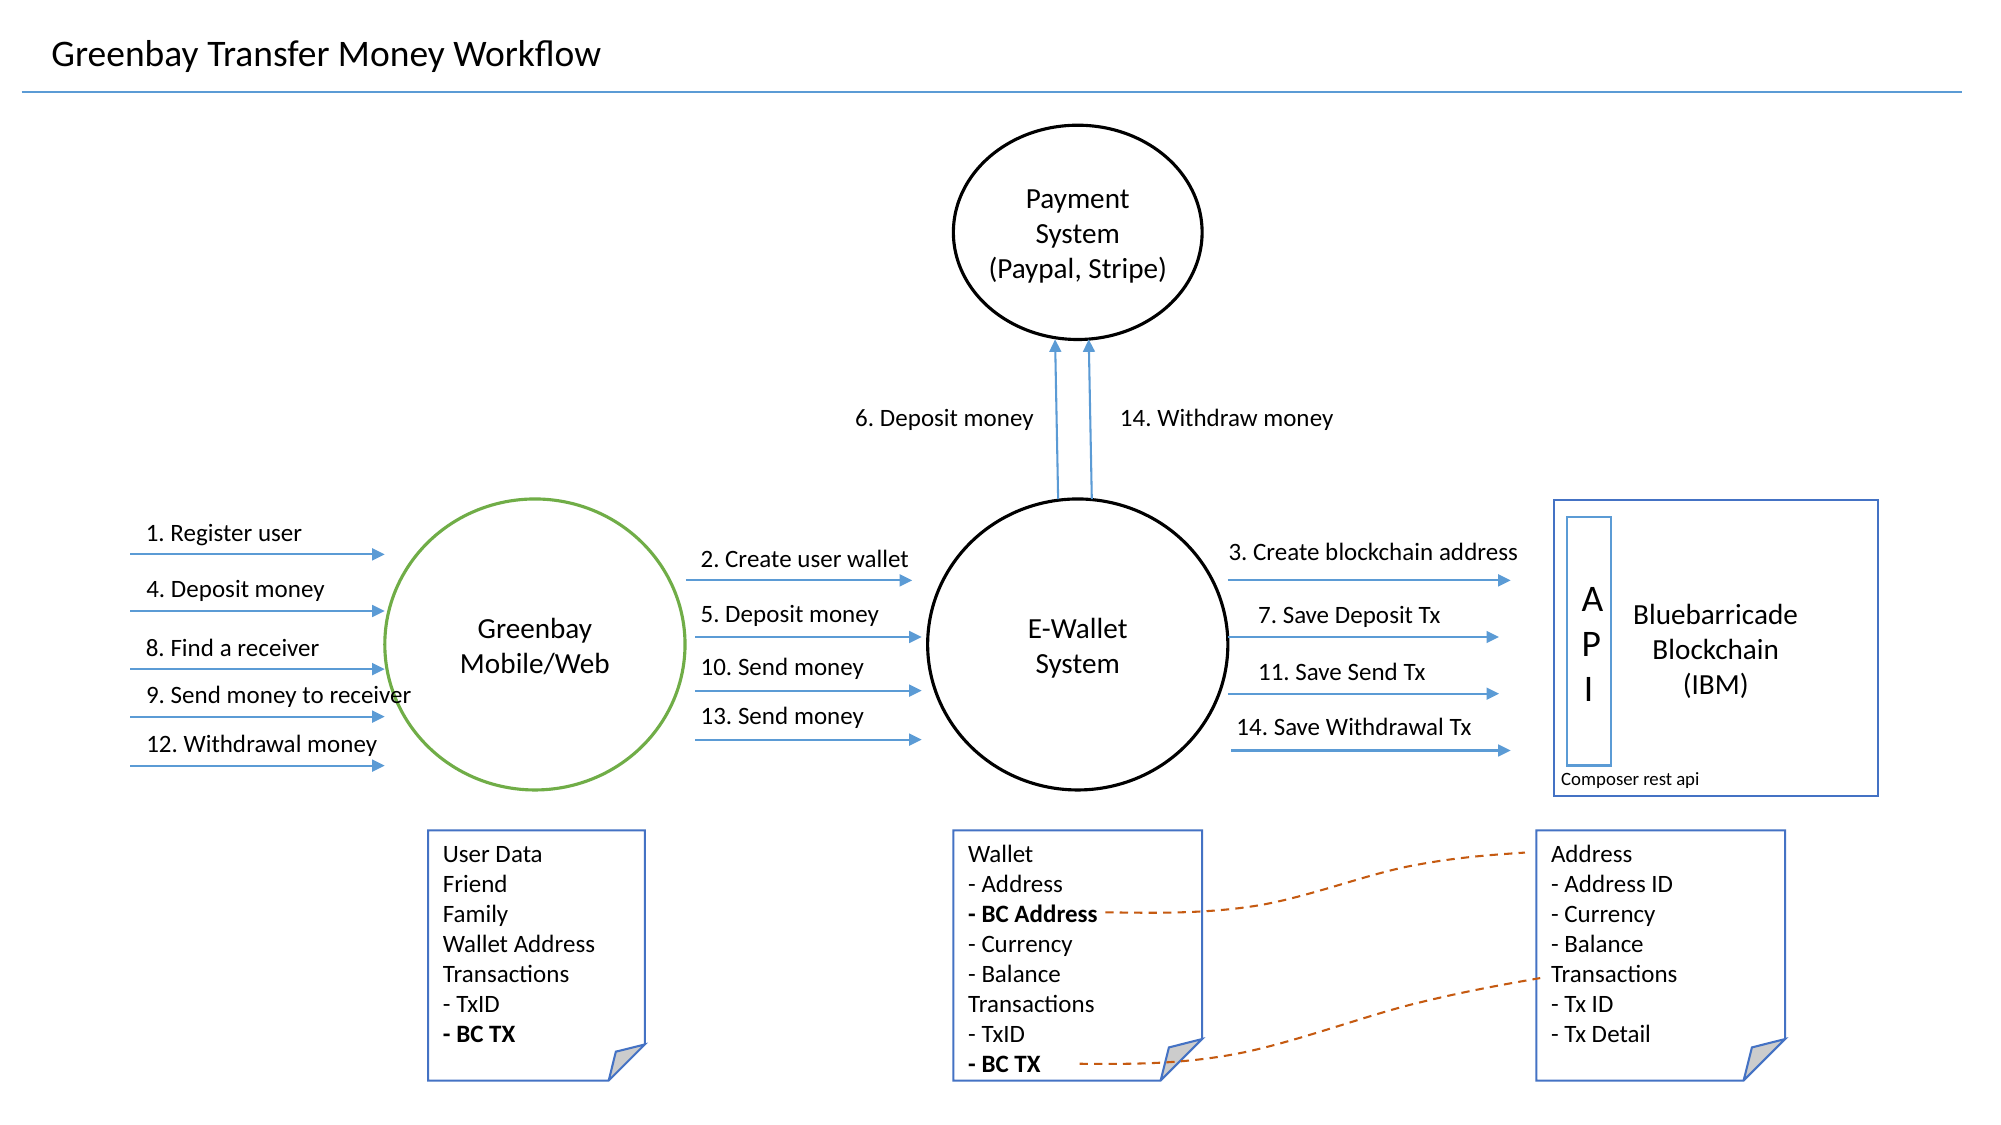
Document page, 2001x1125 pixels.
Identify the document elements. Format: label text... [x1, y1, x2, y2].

table_cell 200 [1747, 1042, 1779, 1074]
text_box 12. Withdrawal money [131, 720, 393, 765]
text_box Address - Address ID - Currency - Balance Transactions - Tx ID - Tx Detail [1535, 829, 1789, 1082]
text_box Greenbay Mobile/Web [383, 497, 687, 792]
text_box 7. Save Deposit Tx [1243, 591, 1480, 636]
text_box Bluebarricade Blockchain (IBM) [1553, 499, 1879, 797]
text_box 14. Withdraw money [1105, 394, 1365, 439]
text_box User Data Friend Family Wallet Address Transactions - TxID - BC TX [427, 829, 649, 1082]
text_box 11. Save Send Tx [1243, 647, 1480, 693]
text_box 14. Save Withdrawal Tx [1221, 703, 1499, 748]
text_box 6. Deposit money [840, 394, 1055, 439]
text_box 10. Send money [685, 643, 932, 688]
text_box 5. Deposit money [685, 589, 932, 635]
text_box Wallet - Address - BC Address - Currency - Balance Transactions - TxID - BC TX [952, 829, 1206, 1082]
text_box [1079, 977, 1541, 1065]
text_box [1088, 339, 1092, 499]
text_box Composer rest api [1546, 759, 1715, 797]
text_box 4. Deposit money [131, 565, 340, 610]
text_box E-Wallet System [926, 497, 1229, 792]
text_box 8. Find a receiver [130, 623, 335, 669]
text_box Payment System (Paypal, Stripe) [952, 124, 1204, 341]
text_box 3. Create blockchain address [1213, 528, 1553, 574]
text_box 2. Create user wallet [685, 534, 932, 580]
text_box A P I [1566, 516, 1612, 759]
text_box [1055, 339, 1059, 499]
text_box Greenbay Transfer Money Workflow [36, 21, 617, 81]
table_header Schema [612, 1048, 638, 1074]
table_header Schema [1164, 1062, 1176, 1074]
text_box [1105, 851, 1526, 914]
text_box 1. Register user [131, 508, 318, 554]
text_box 13. Send money [685, 692, 932, 737]
text_box 9. Send money to receiver [131, 671, 428, 716]
